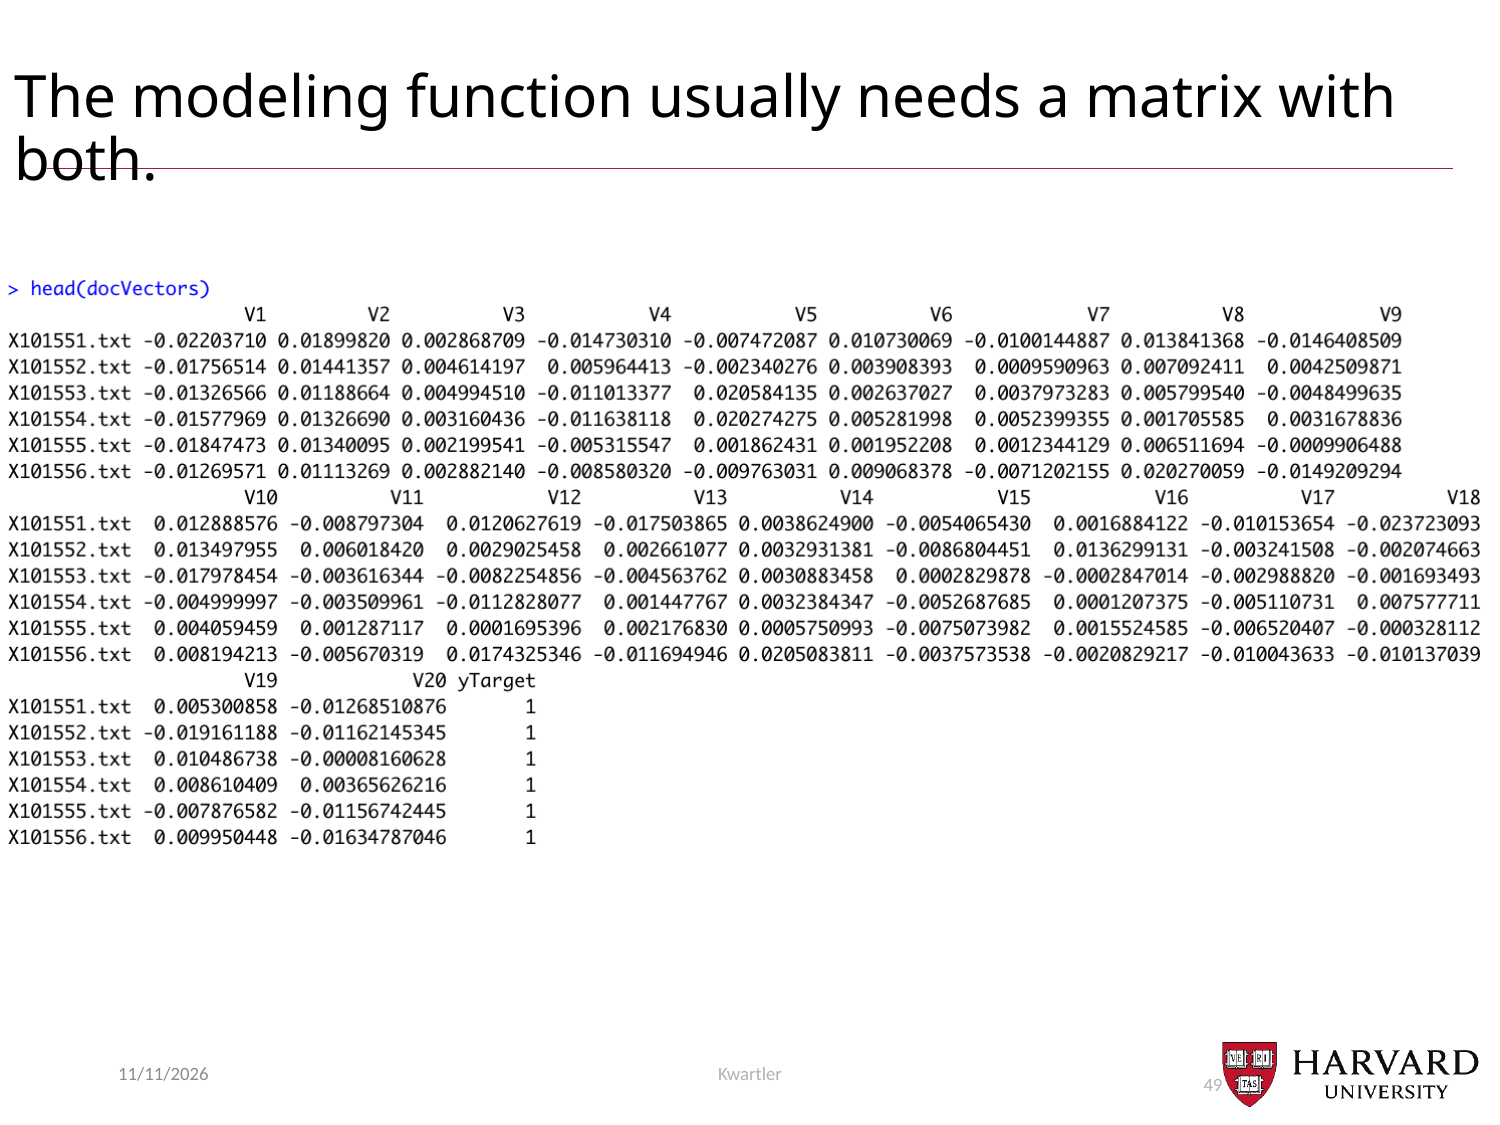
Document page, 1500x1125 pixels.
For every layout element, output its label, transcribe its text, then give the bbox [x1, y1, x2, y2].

picture [0, 275, 1500, 850]
title The modeling function usually needs a matrix with both. [0, 59, 1500, 157]
picture [1200, 1024, 1500, 1125]
slide_number 49 [1188, 1042, 1330, 1103]
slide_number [103, 1042, 441, 1103]
footer Kwartler [496, 1042, 1004, 1103]
